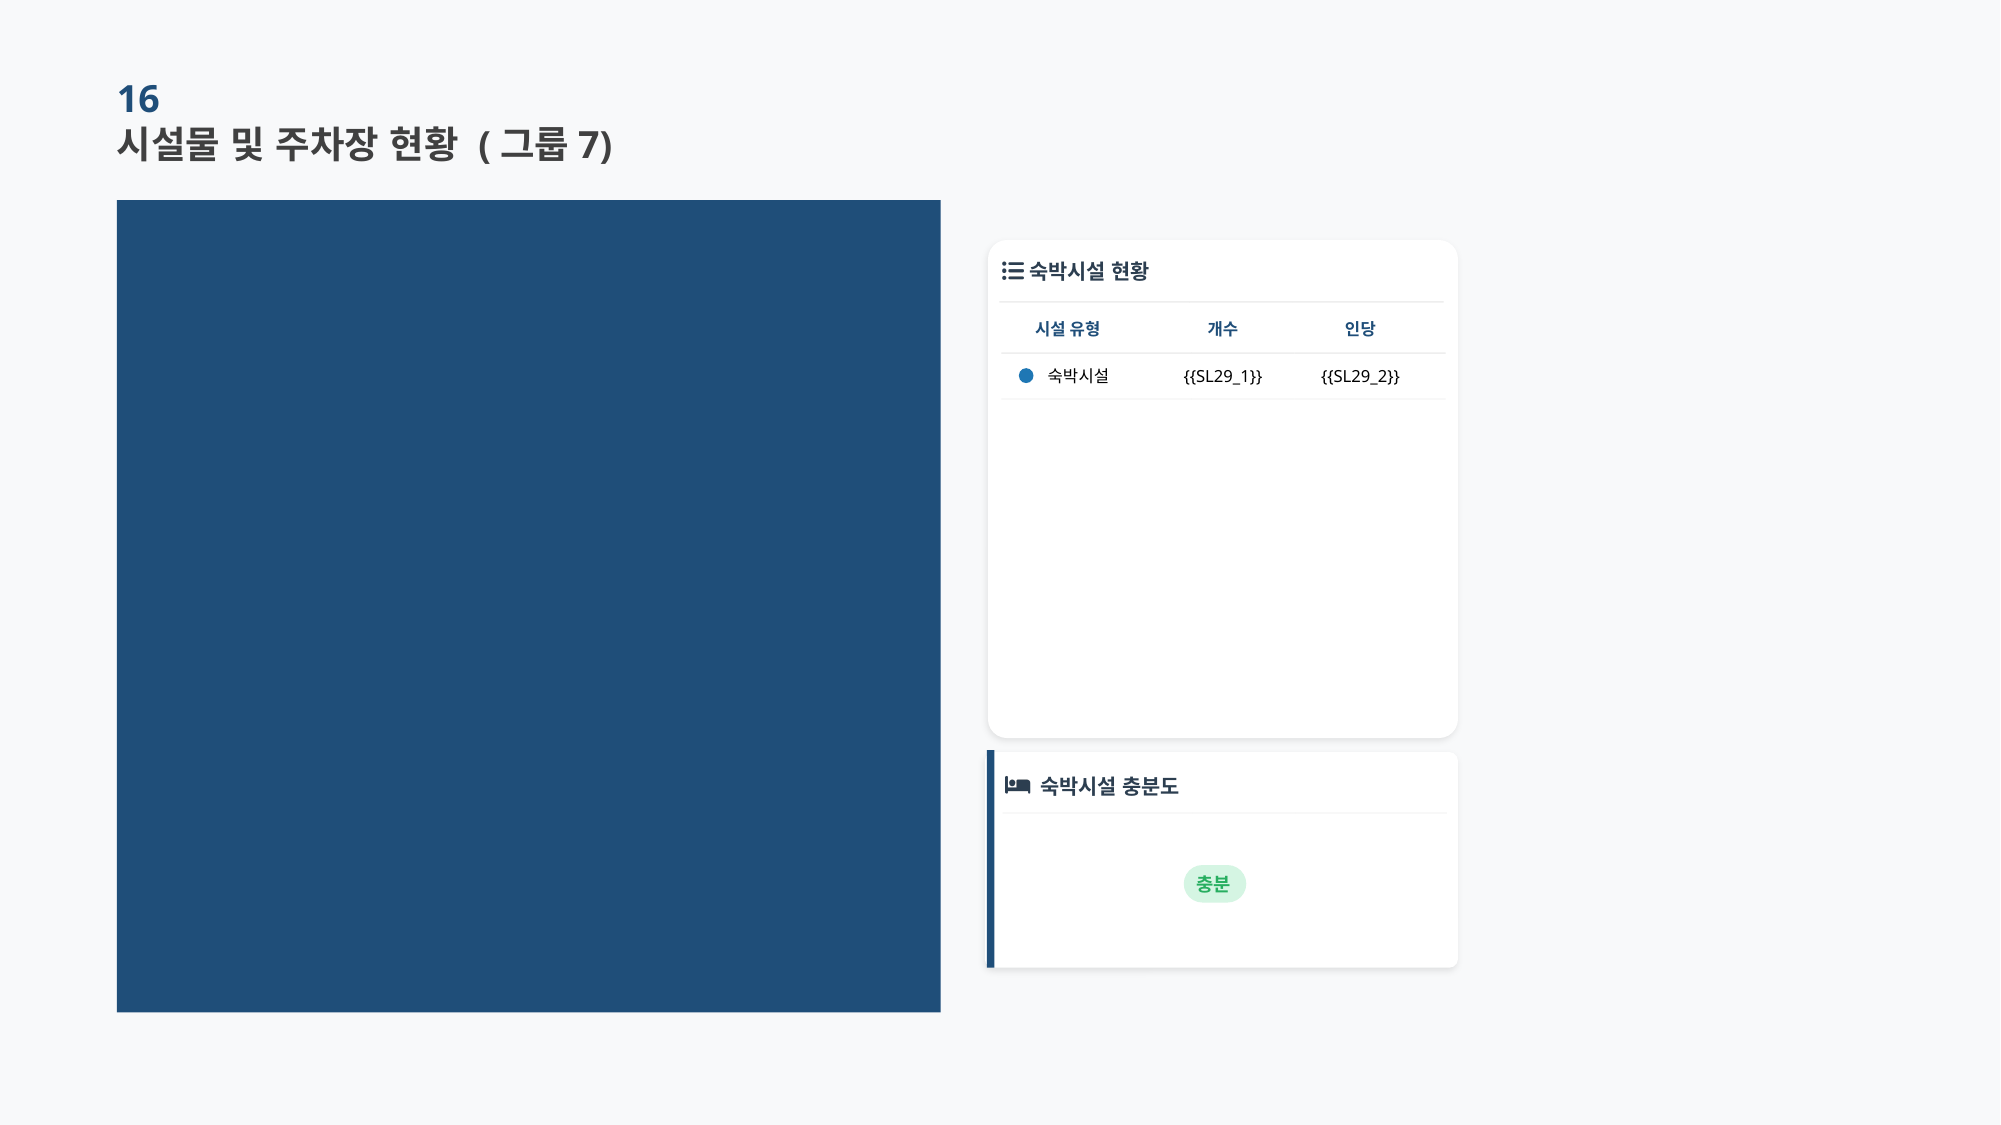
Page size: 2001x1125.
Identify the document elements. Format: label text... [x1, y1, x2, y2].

text_box 숙박시설 [1039, 362, 1118, 388]
text_box [995, 752, 1459, 968]
text_box 시설 유형 [1013, 316, 1122, 342]
text_box [1018, 368, 1034, 384]
text_box 16 [116, 66, 796, 129]
picture [1005, 774, 1031, 795]
text_box {{SL29_2}} [1308, 363, 1413, 389]
text_box 시설물 및 주차장 현황 (그룹7) [116, 112, 941, 175]
text_box 충분 [1196, 868, 1249, 899]
text_box [987, 239, 1459, 739]
text_box [986, 750, 995, 968]
text_box 인당 [1324, 316, 1397, 342]
text_box 숙박시설 현황 [1030, 256, 1197, 288]
text_box [116, 200, 941, 1013]
text_box 개수 [1199, 316, 1246, 342]
text_box 숙박시설 충분도 [1040, 770, 1251, 803]
text_box {{SL29_1}} [1171, 362, 1275, 388]
picture [1001, 259, 1024, 282]
text_box [1183, 865, 1239, 903]
